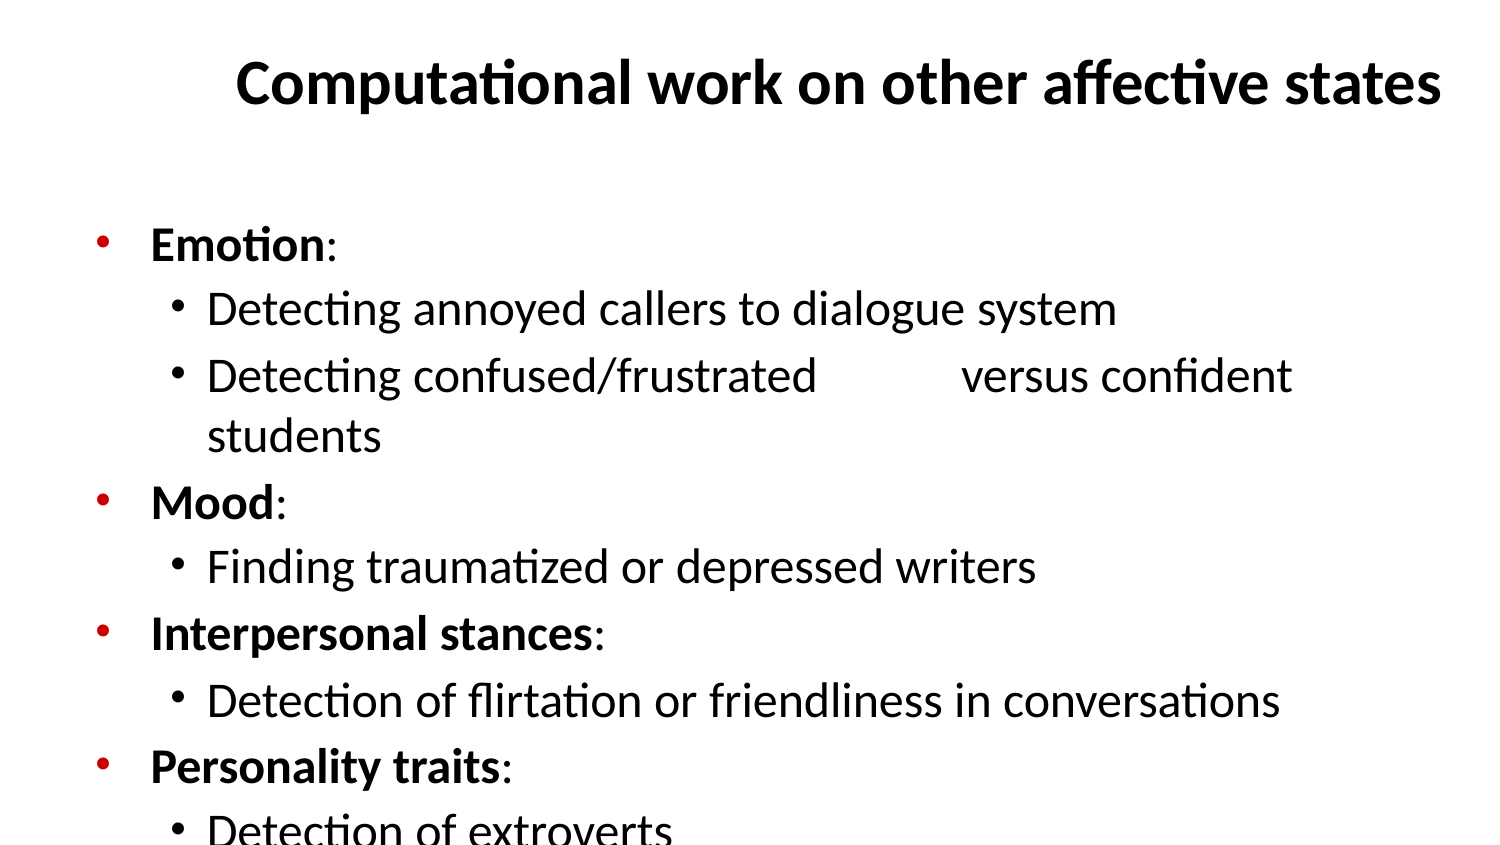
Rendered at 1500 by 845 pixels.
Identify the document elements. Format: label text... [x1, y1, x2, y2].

title Computational work on other aﬀective states [234, 37, 1457, 182]
text_box Emotion: Detecting annoyed callers to dialogue system Detecting confused/frustrated versus confident students Mood: Finding traumatized or depressed writers Interpersonal stances: Detection of ﬂirtation or friendliness in conversations Personality traits: Detection of extroverts [92, 205, 1373, 845]
